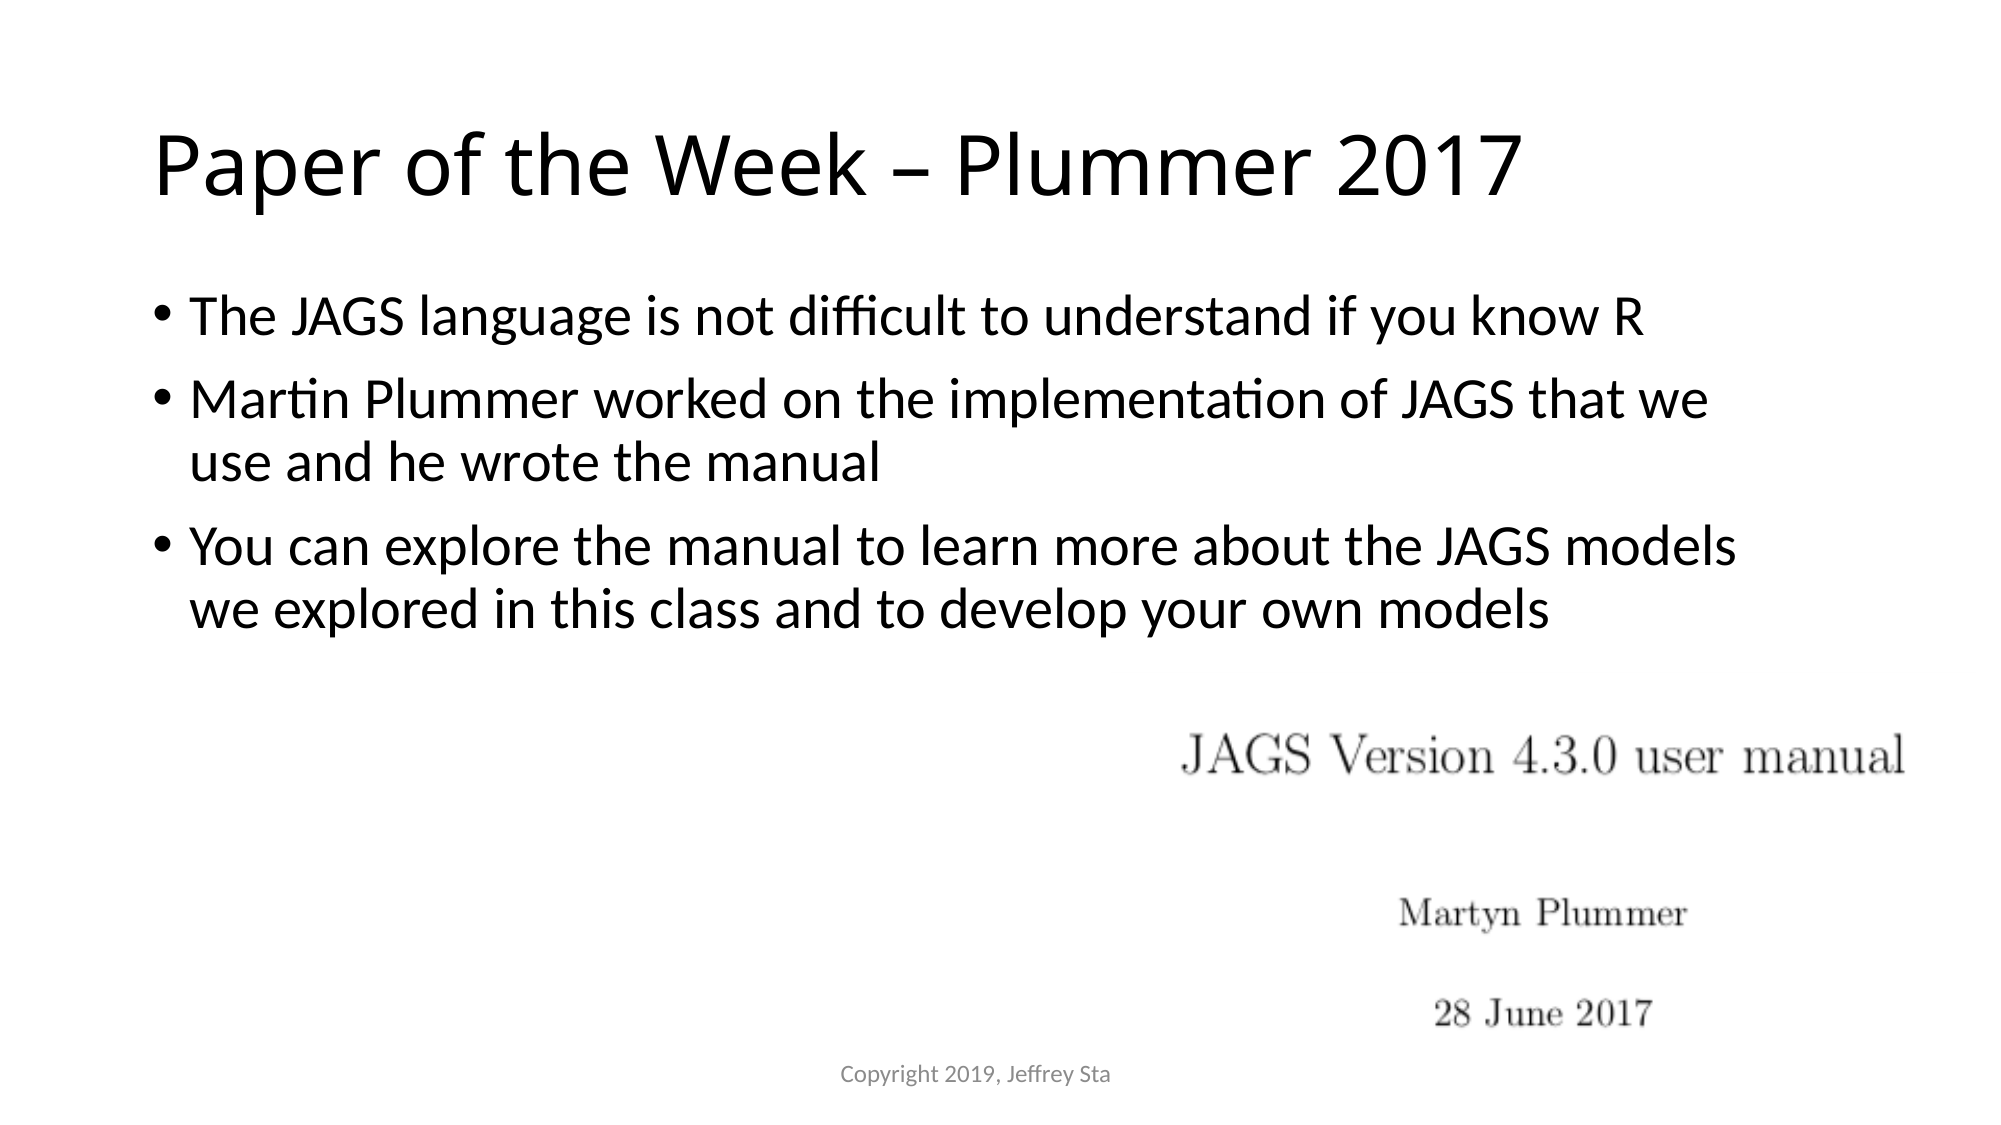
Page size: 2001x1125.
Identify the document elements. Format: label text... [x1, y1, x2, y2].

picture [1111, 671, 1976, 1099]
list The JAGS language is not difficult to understand if you know R Martin Plummer worked on the implementation of JAGS that we use and he wrote the manual You can explore the manual to learn more about the JAGS models we explored in this class and to develop your own models [137, 277, 1818, 672]
title Paper of the Week – Plummer 2017 [137, 59, 1863, 278]
footer Copyright 2019, Jeffrey Stanton [662, 1042, 1338, 1103]
